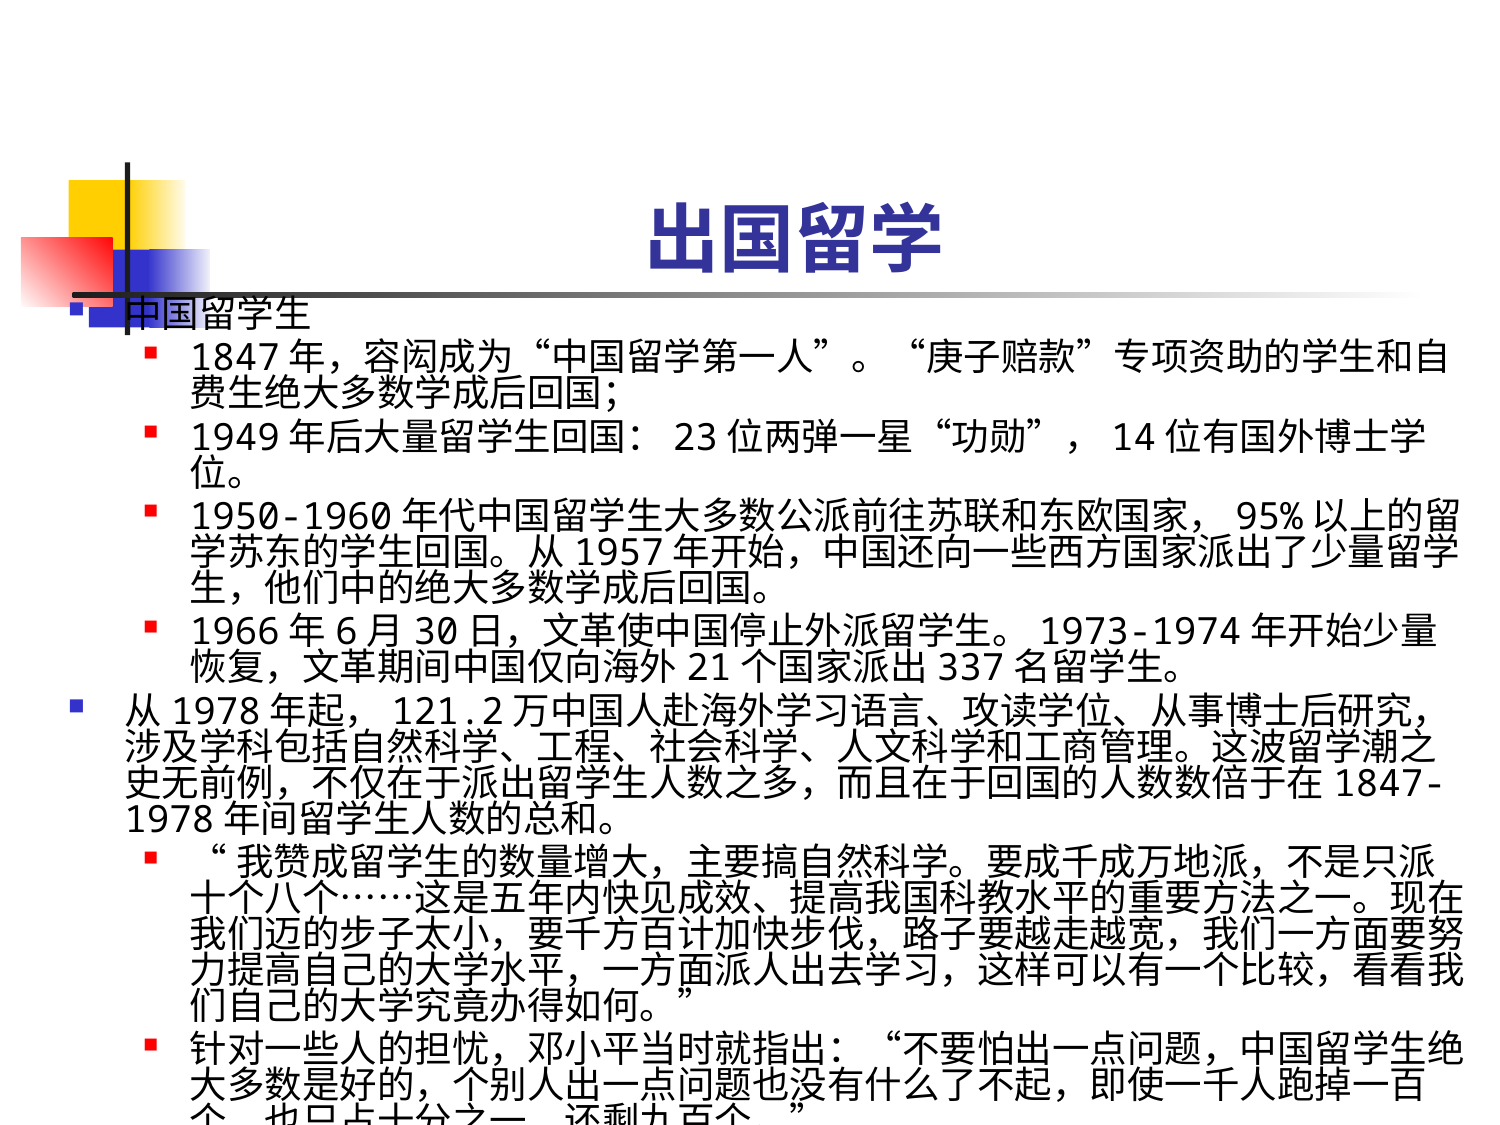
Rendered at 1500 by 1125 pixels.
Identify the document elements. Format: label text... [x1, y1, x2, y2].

list 中国留学生 1847年，容闳成为“中国留学第一人”。“庚子赔款”专项资助的学生和自费生绝大多数学成后回国； 1949年后大量留学生回国：23位两弹一星“功勋”，14位有国外博士学位。 1950-1960年代中国留学生大多数公派前往苏联和东欧国家，95%以上的留学苏东的学生回国。从1957年开始，中国还向一些西方国家派出了少量留学生，他们中的绝大多数学成后回国。 1966年6月30日，文革使中国停止外派留学生。1973-1974年开始少量恢复，文革期间中国仅向海外21个国家派出337名留学生。 从1978年起，121.2万中国人赴海外学习语言、攻读学位、从事博士后研究，涉及学科包括自然科学、工程、社会科学、人文科学和工商管理。这波留学潮之史无前例，不仅在于派出留学生人数之多，而且在于回国的人数数倍于在1847-1978年间留学生人数的总和。 “我赞成留学生的数量增大，主要搞自然科学。要成千成万地派，不是只派十个八个……这是五年内快见成效、提高我国科教水平的重要方法之一。现在我们迈的步子太小，要千方百计加快步伐，路子要越走越宽，我们一方面要努力提高自己的大学水平，一方面派人出去学习，这样可以有一个比较，看看我们自己的大学究竟办得如何。” 针对一些人的担忧，邓小平当时就指出：“不要怕出一点问题，中国留学生绝大多数是好的，个别人出一点问题也没有什么了不起，即使一千人跑掉一百个，也只占十分之一，还剩九百个。” [52, 290, 1482, 1055]
title 出国留学 [188, 101, 1400, 289]
